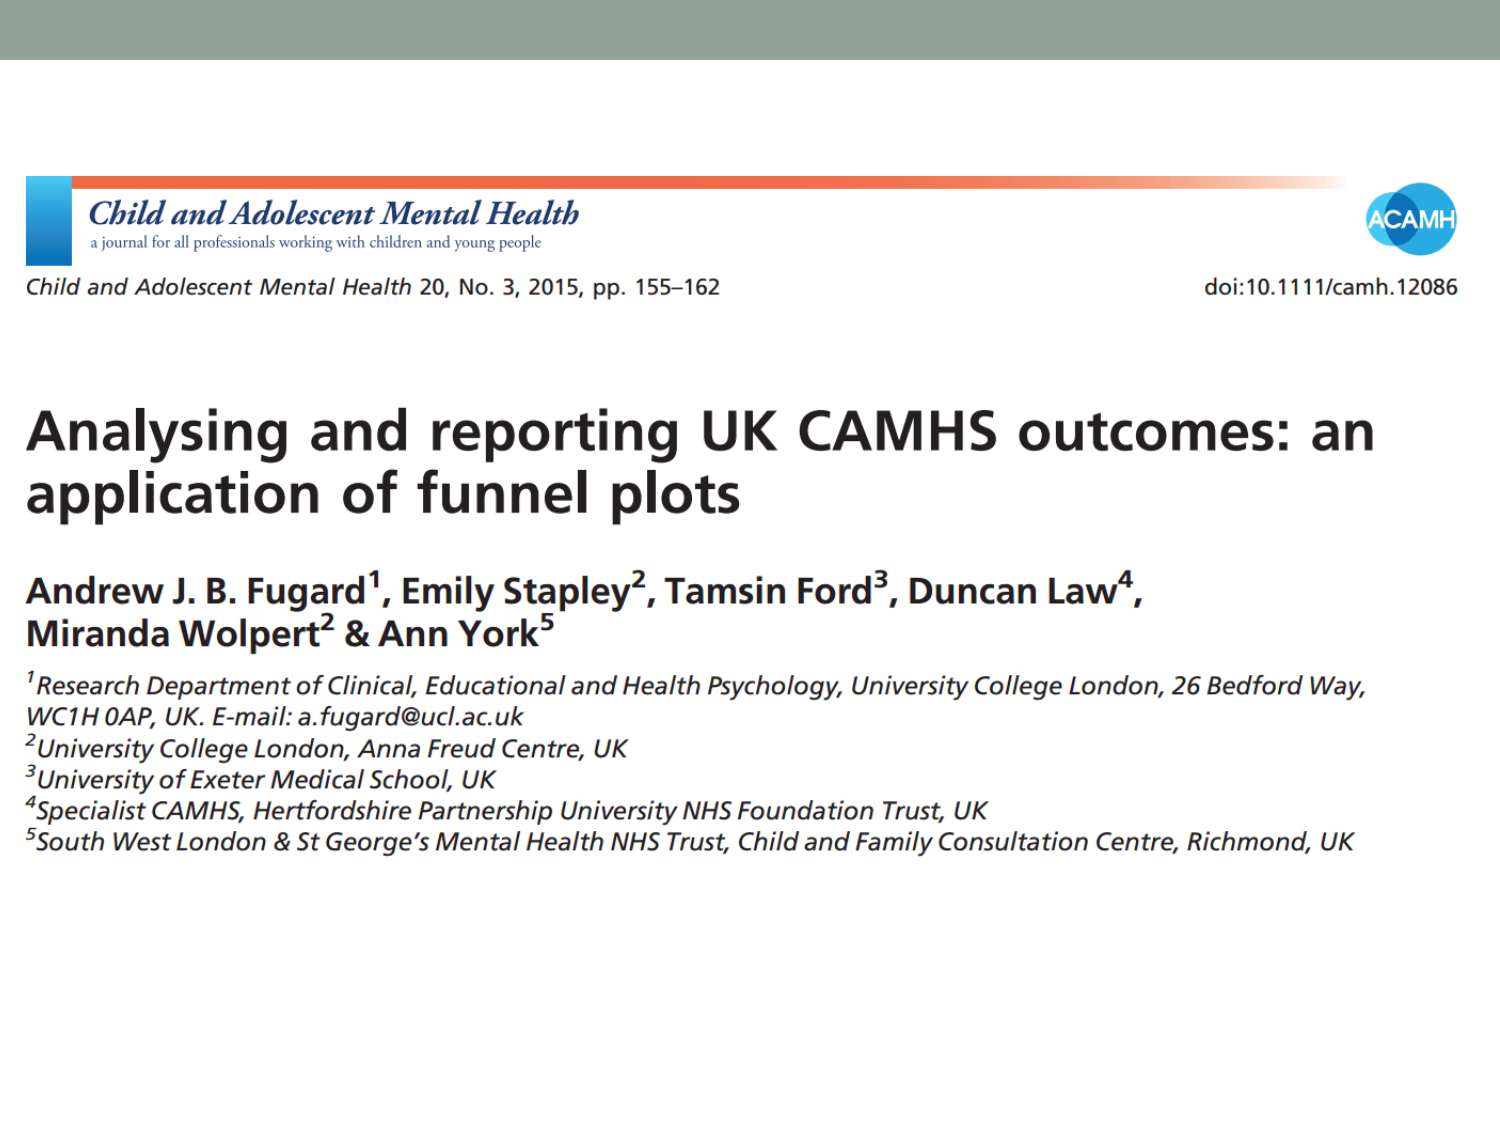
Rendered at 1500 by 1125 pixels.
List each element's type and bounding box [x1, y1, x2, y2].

picture [9, 160, 1500, 875]
